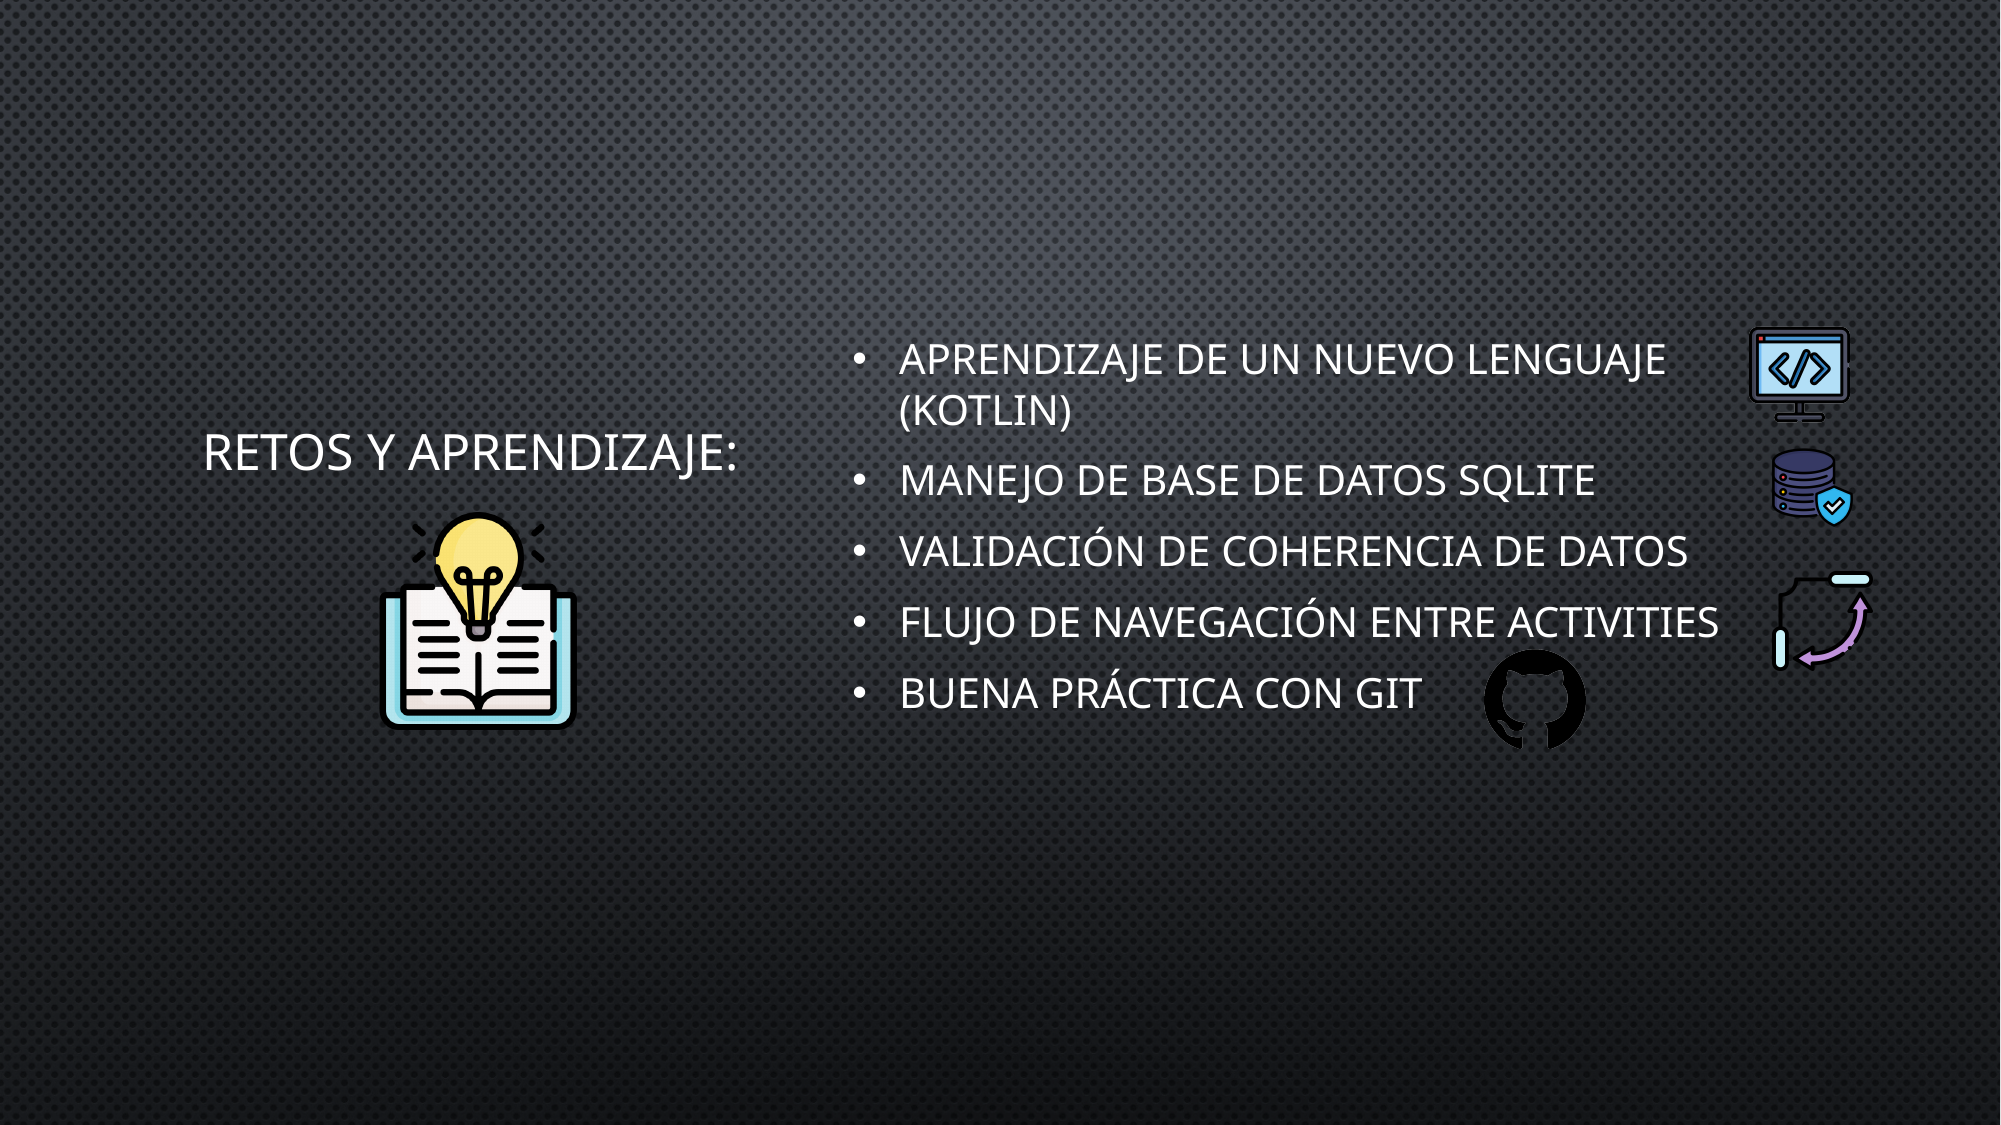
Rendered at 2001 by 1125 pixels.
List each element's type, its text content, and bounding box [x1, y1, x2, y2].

picture [1484, 648, 1587, 751]
title RETOS Y APRENDIZAJE: [187, 262, 770, 488]
list APRENDIZAJE DE UN NUEVO LENGUAJE (KOTLIN) MANEJO DE BASE DE DATOS SQLITE VALIDACIÓN DE COHERENCIA DE DATOS FLUJO DE NAVEGACIÓN ENTRE ACTIVITIES BUENA PRÁCTICA CON GIT [837, 99, 1813, 950]
picture [1772, 570, 1873, 672]
picture [1749, 324, 1851, 426]
picture [1772, 447, 1853, 528]
picture [369, 512, 588, 730]
